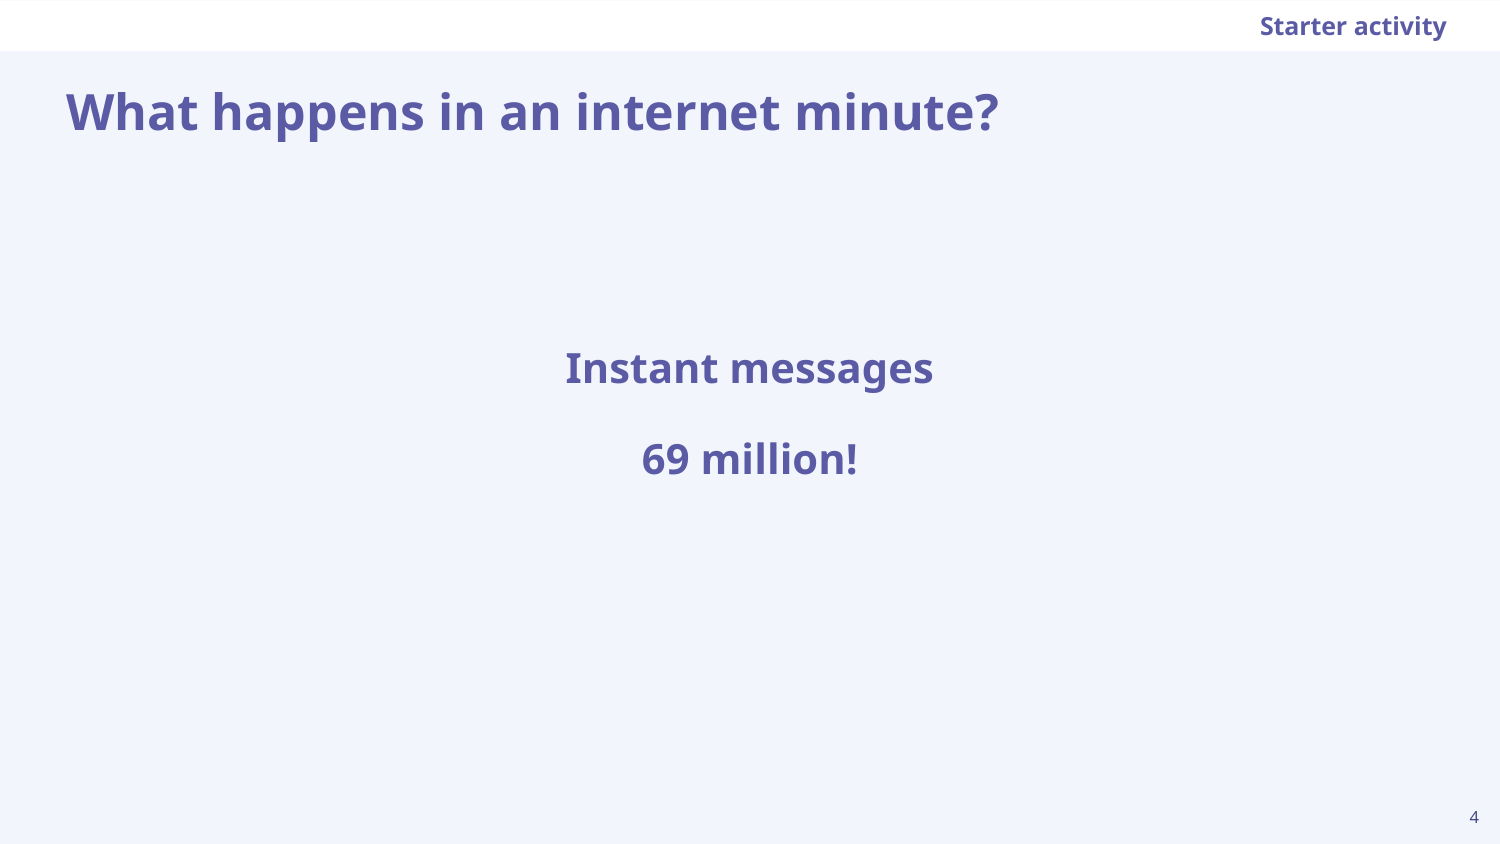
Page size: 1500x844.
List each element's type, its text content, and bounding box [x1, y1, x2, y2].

list Instant messages 69 million! [51, 166, 1449, 793]
title What happens in an internet minute? [51, 52, 1449, 166]
slide_number ‹#› [1448, 792, 1500, 844]
subtitle Starter activity [862, 0, 1448, 52]
